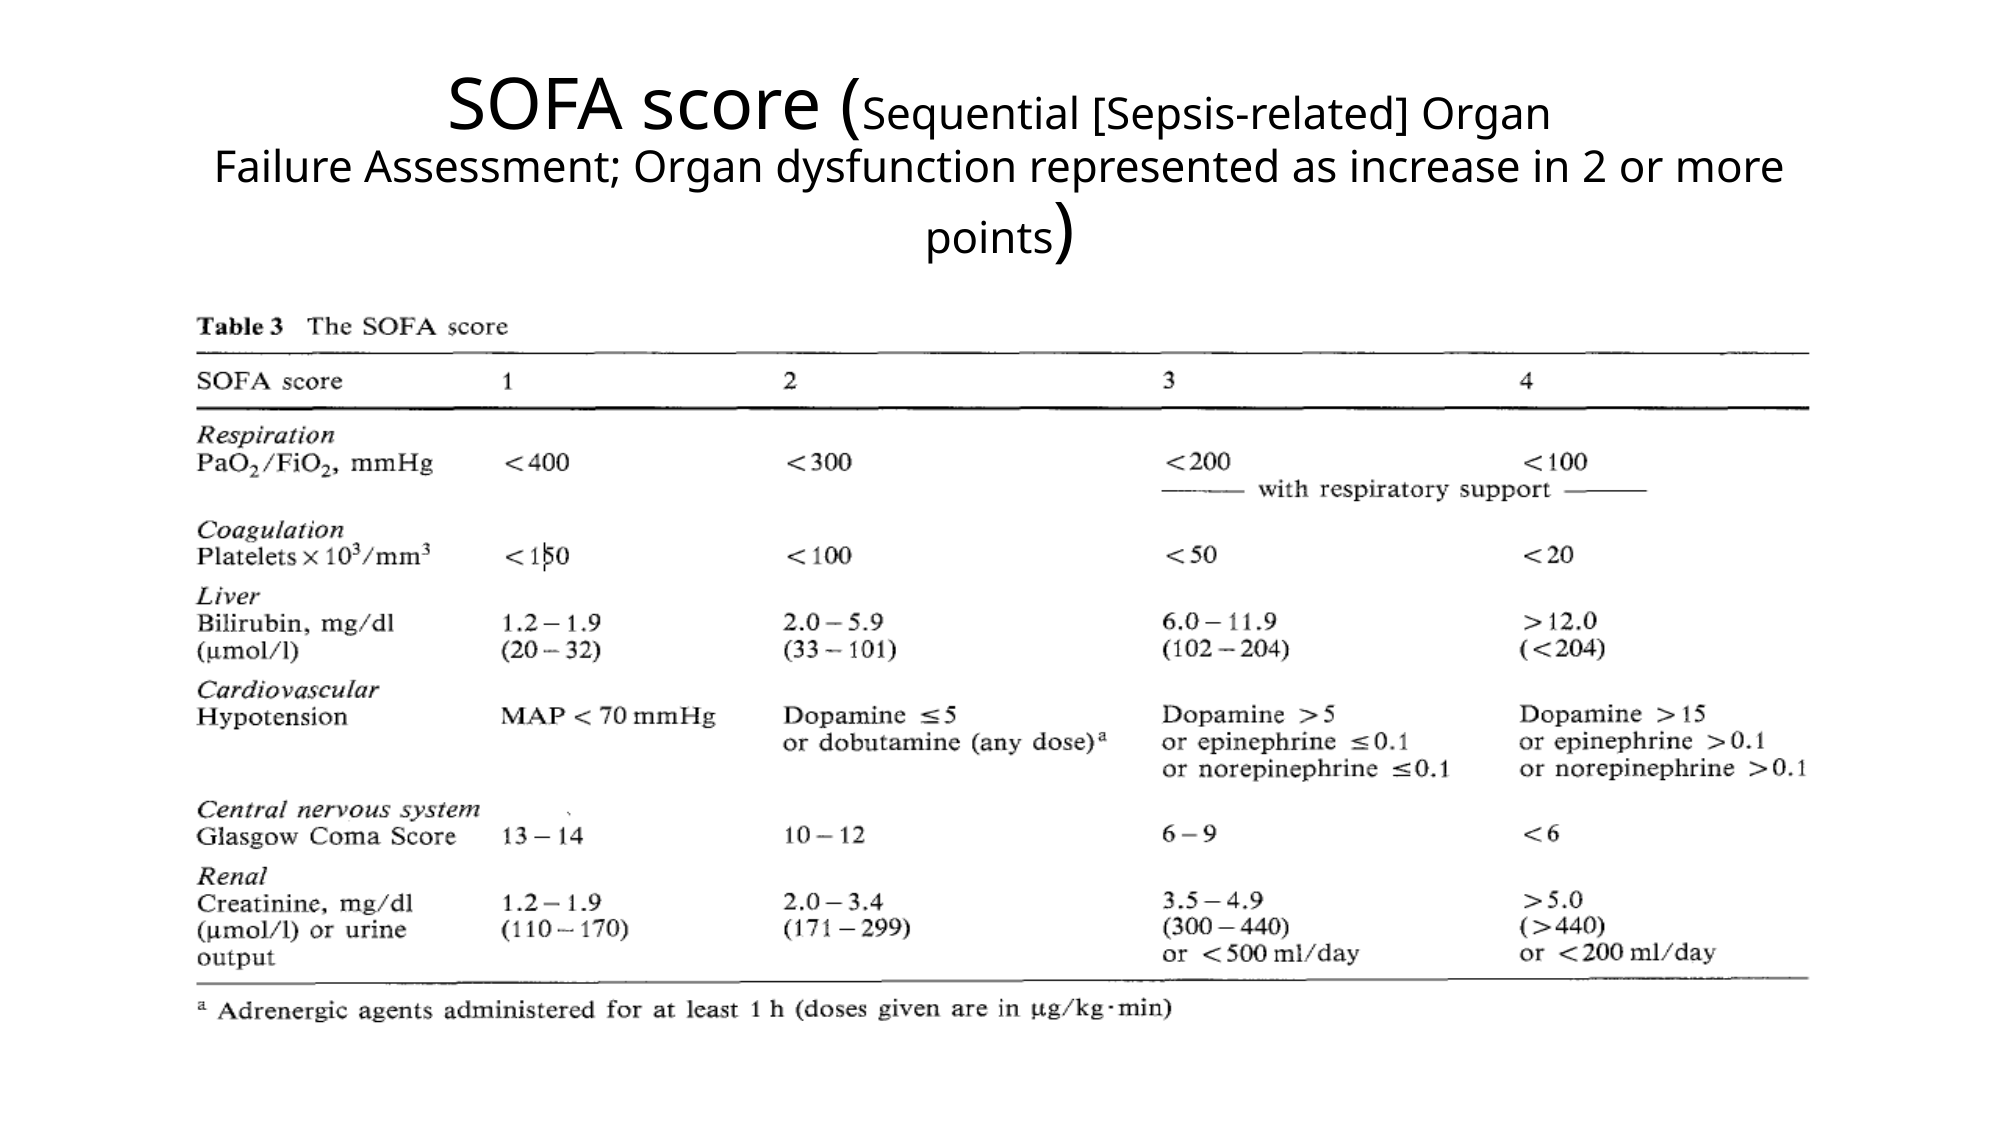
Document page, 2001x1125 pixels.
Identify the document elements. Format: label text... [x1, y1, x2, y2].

title SOFA score (Sequential [Sepsis-related] Organ Failure Assessment; Organ dysfunction represented as increase in 2 or more points) [137, 59, 1863, 278]
picture [178, 302, 1822, 1043]
